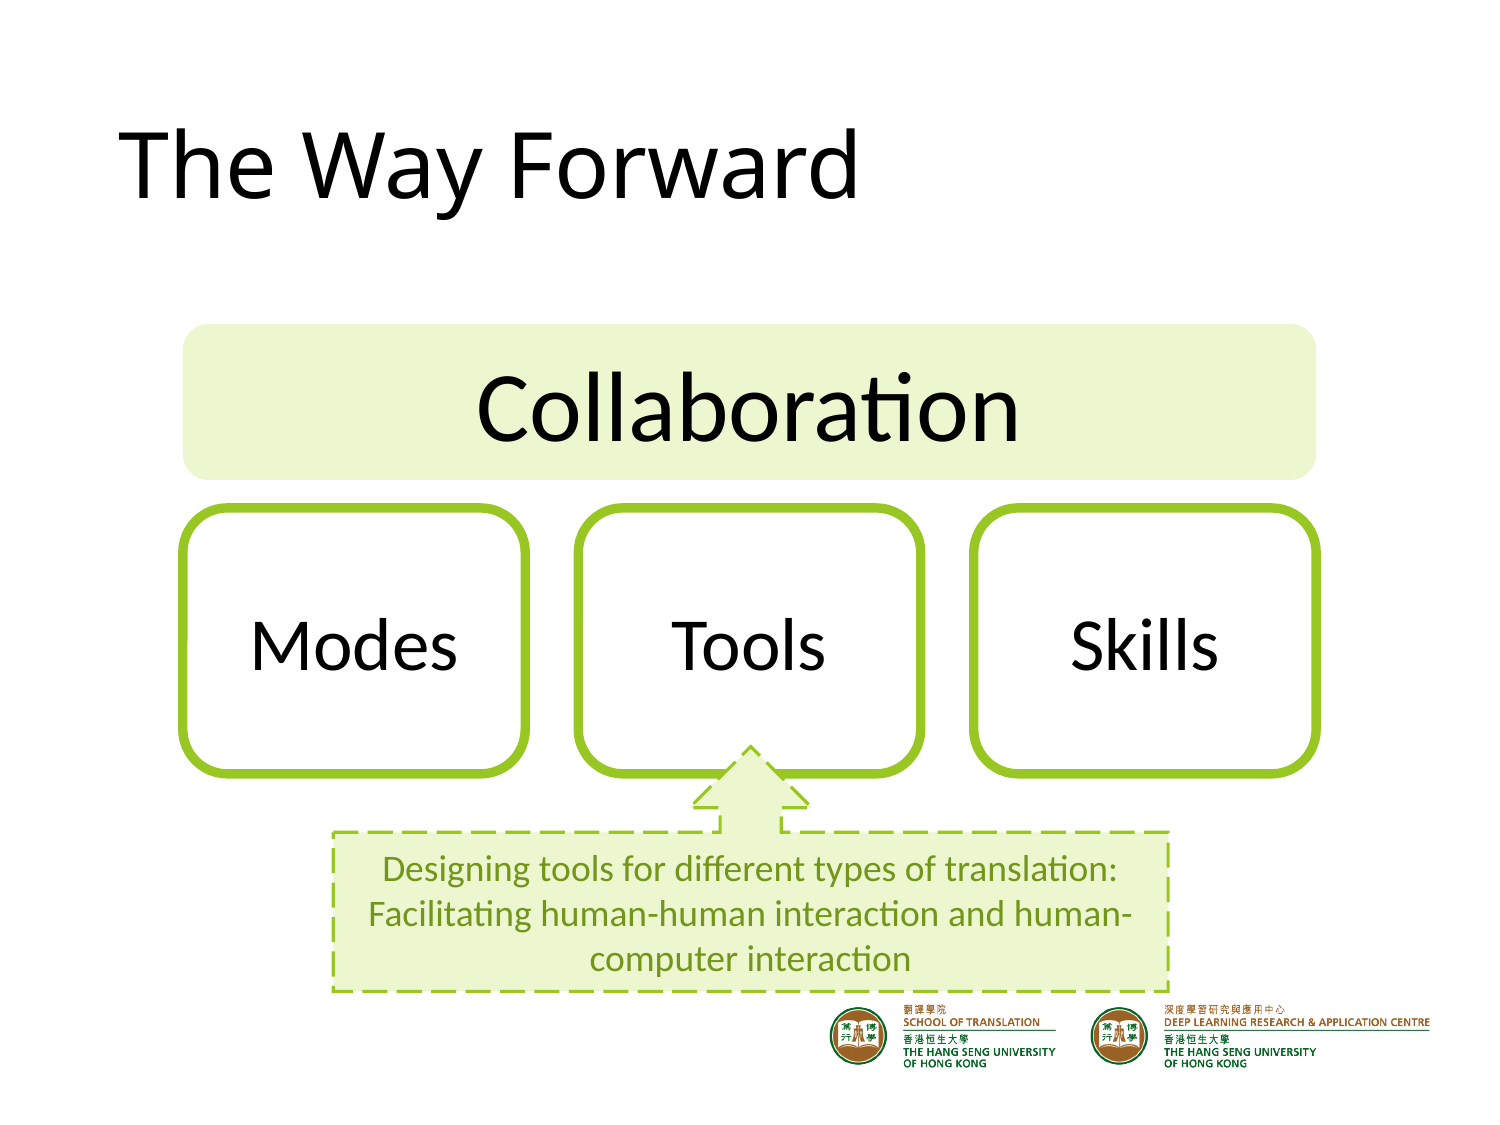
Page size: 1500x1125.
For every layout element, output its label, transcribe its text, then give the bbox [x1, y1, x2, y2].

text_box Tools [577, 506, 922, 775]
picture [1083, 991, 1446, 1080]
text_box Modes [181, 506, 527, 775]
text_box Collaboration [181, 322, 1318, 481]
picture [817, 991, 1068, 1080]
text_box Skills [972, 506, 1318, 775]
title The Way Forward [103, 59, 1397, 278]
text_box Designing tools for different types of translation: Facilitating human-human interaction and human-computer interaction [332, 745, 1170, 993]
